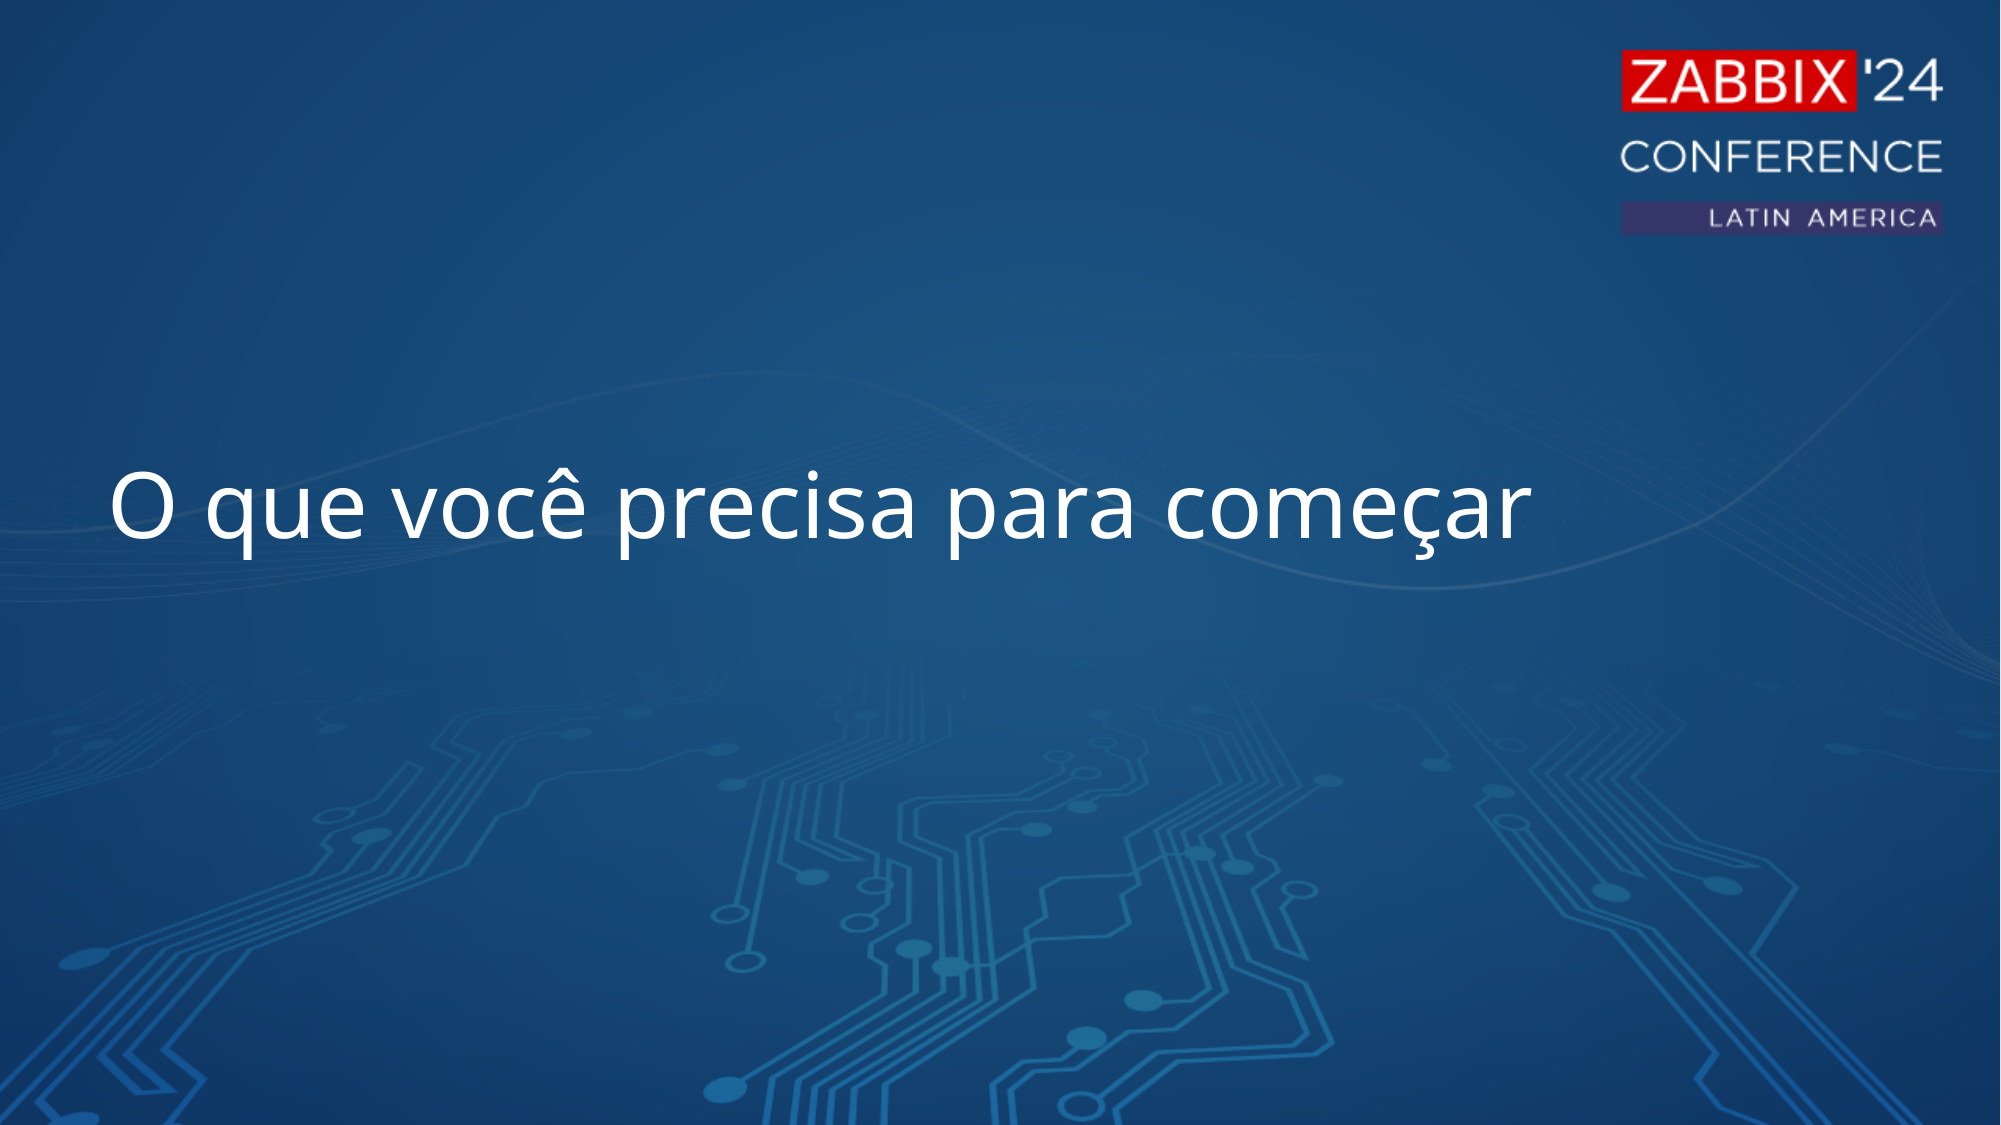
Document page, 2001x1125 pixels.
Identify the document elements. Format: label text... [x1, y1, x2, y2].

text_box O que você precisa para começar [92, 451, 1908, 664]
picture [0, 0, 2001, 1125]
